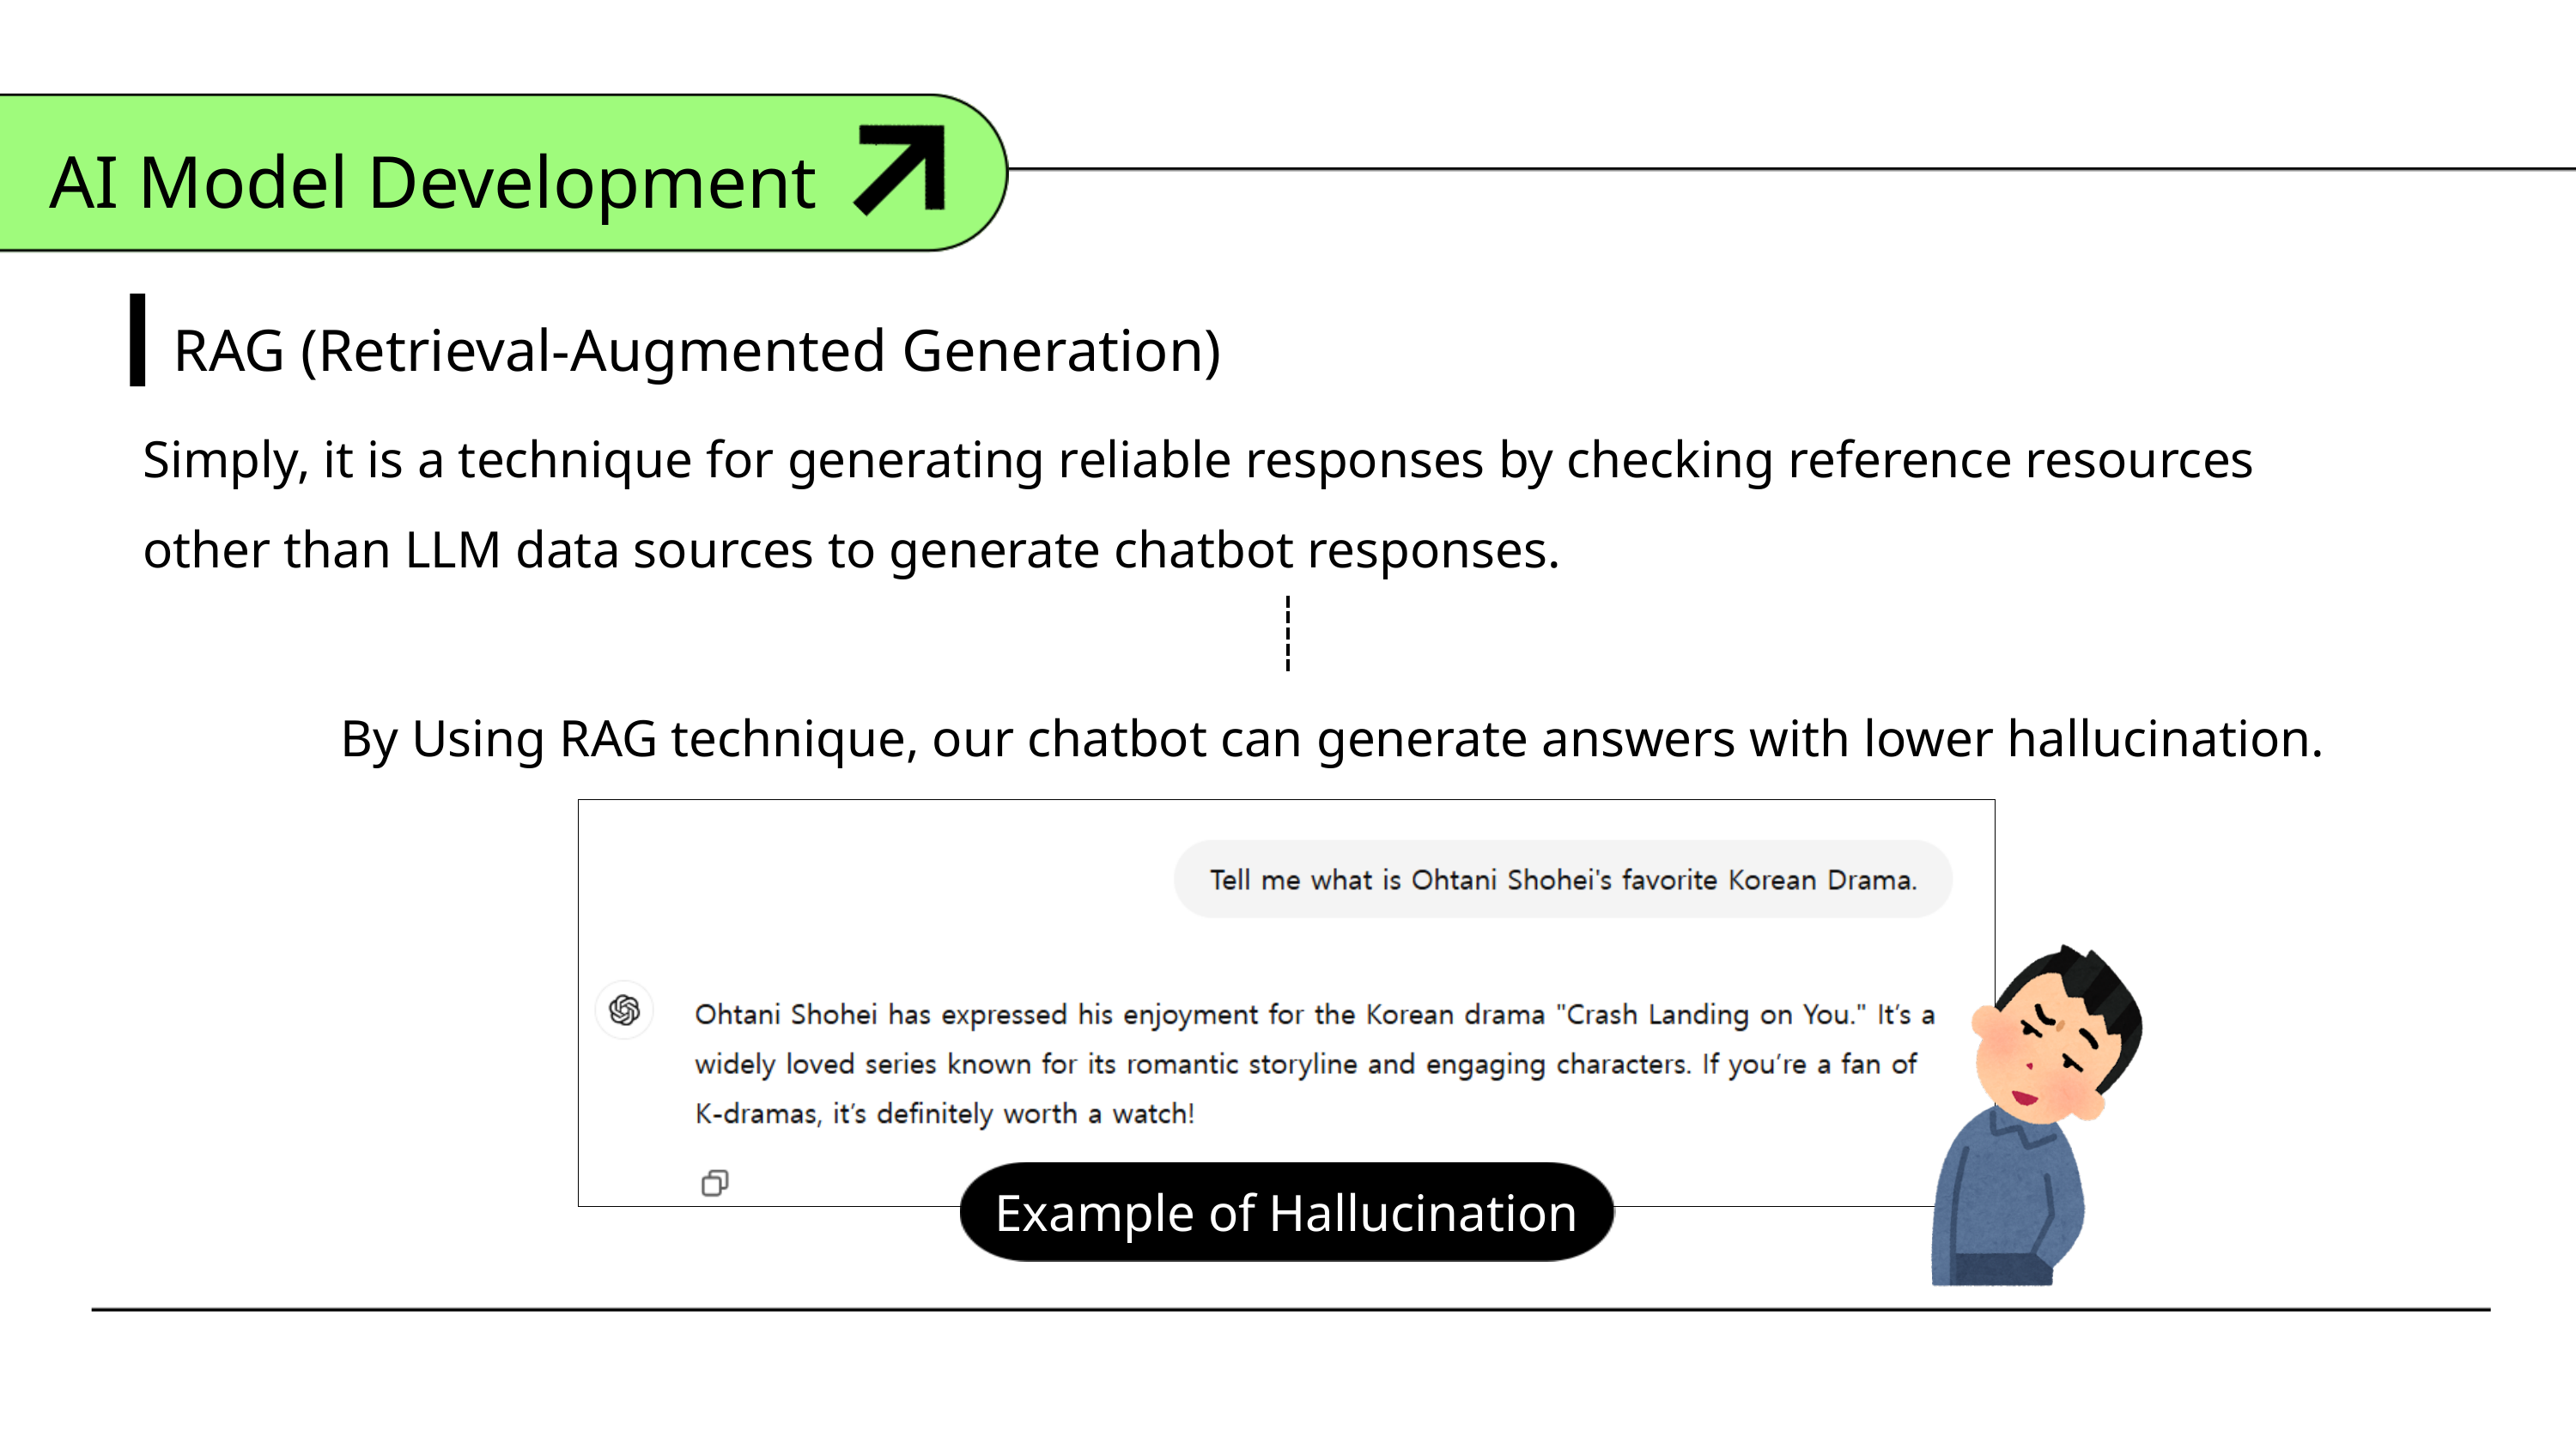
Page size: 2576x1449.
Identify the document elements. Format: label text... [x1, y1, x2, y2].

picture [90, 1307, 2491, 1312]
text_box Simply, it is a technique for generating reliable responses by checking reference resources other than LLM data sources to generate chatbot responses. [130, 391, 2505, 585]
text_box By Using RAG technique, our chatbot can generate answers with lower hallucination. [145, 670, 2520, 773]
picture [0, 84, 2576, 253]
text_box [960, 1162, 1616, 1262]
picture [577, 798, 2180, 1299]
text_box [96, 273, 1299, 391]
